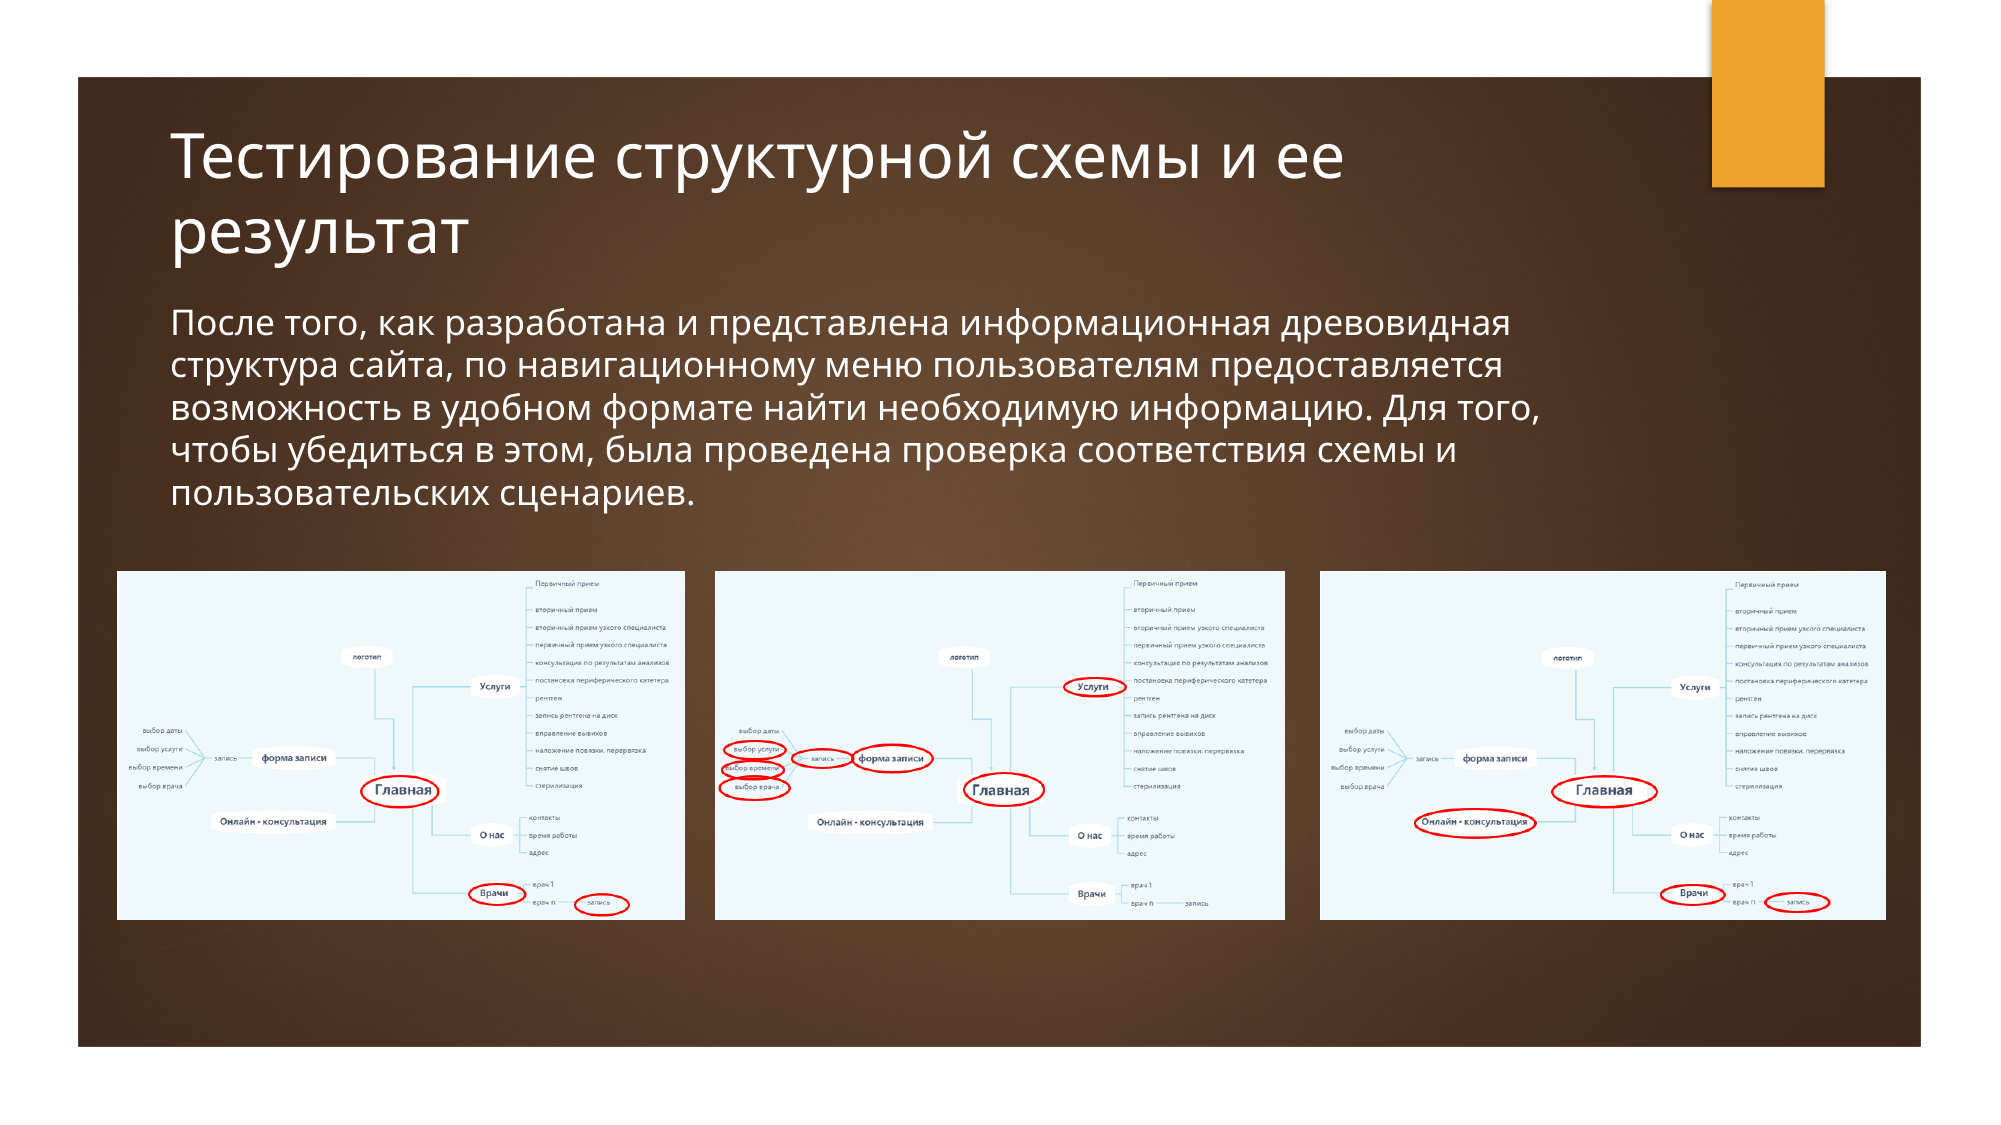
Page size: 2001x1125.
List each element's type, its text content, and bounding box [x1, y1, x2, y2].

picture [116, 571, 685, 920]
picture [715, 571, 1285, 920]
title Тестирование структурной схемы и ее результат [155, 127, 1603, 265]
picture [1320, 571, 1886, 920]
text_box После того, как разработана и представлена информационная древовидная структура сайта, по навигационному меню пользователям предоставляется возможность в удобном формате найти необходимую информацию. Для того, чтобы убедиться в этом, была проведена проверка соответствия схемы и пользовательских сценариев. [155, 265, 1603, 563]
